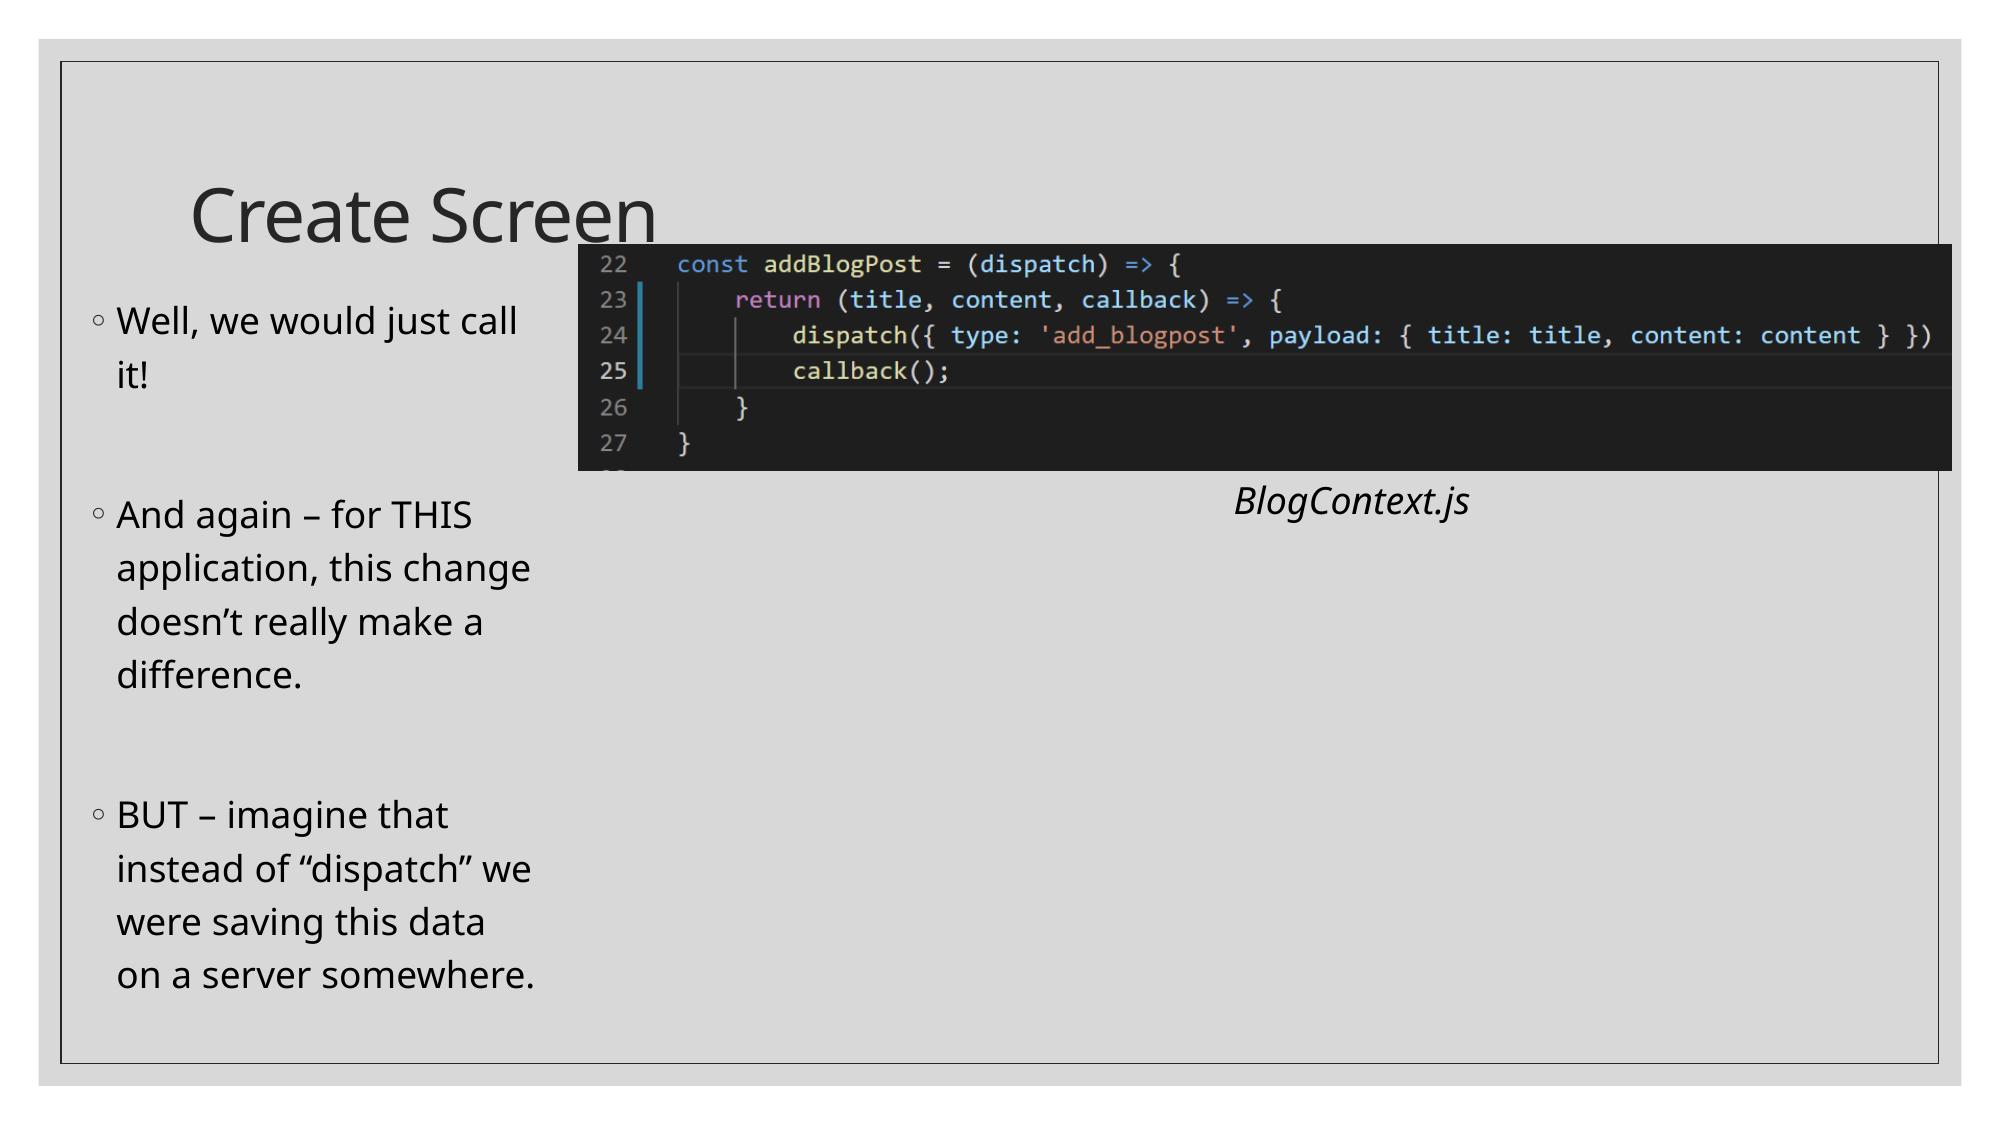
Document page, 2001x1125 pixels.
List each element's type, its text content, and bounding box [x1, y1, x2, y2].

list Well, we would just call it! And again – for THIS application, this change doesn’t really make a difference. BUT – imagine that instead of “dispatch” we were saving this data on a server somewhere. [72, 281, 556, 1020]
picture [578, 244, 1952, 471]
title Create Screen [174, 105, 1825, 331]
text_box BlogContext.js [1218, 479, 1486, 530]
